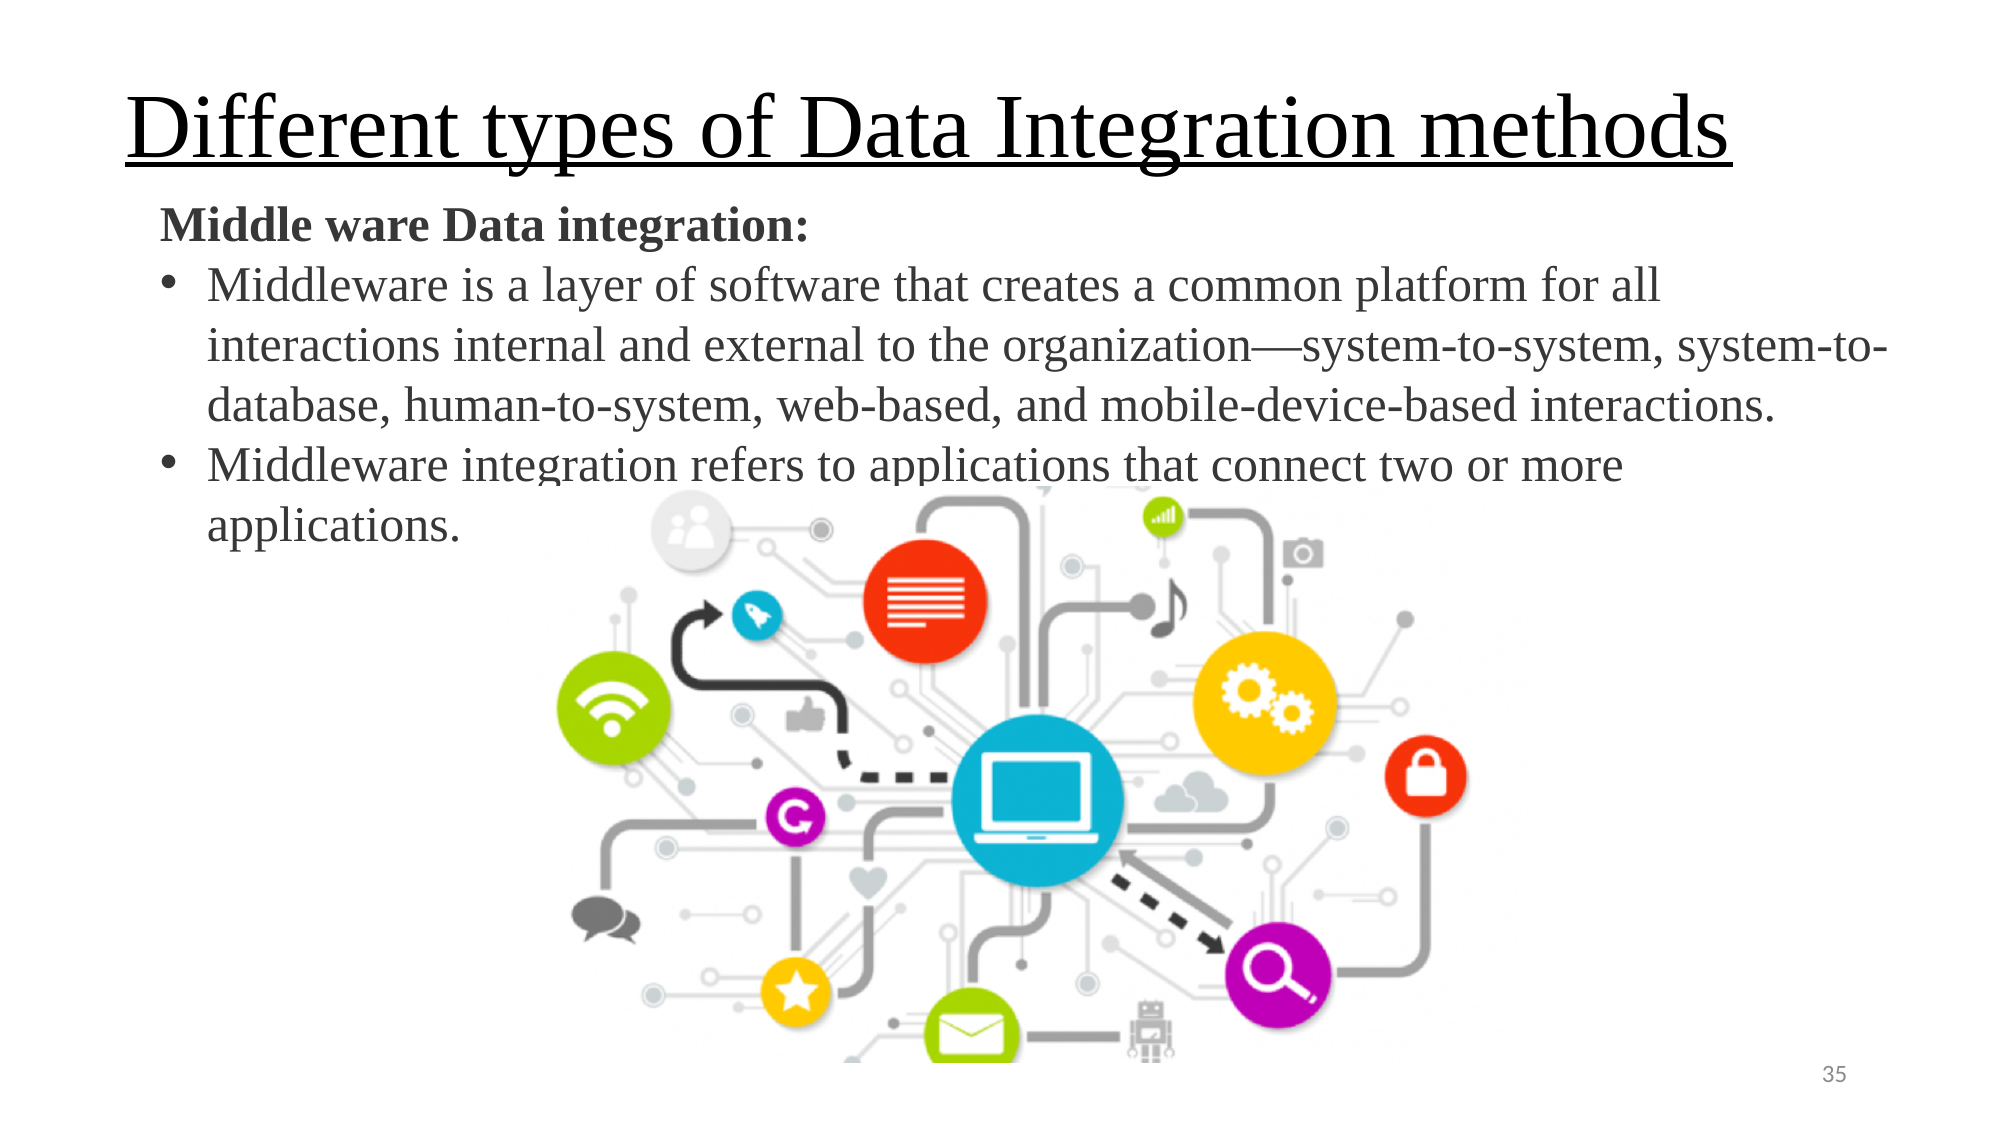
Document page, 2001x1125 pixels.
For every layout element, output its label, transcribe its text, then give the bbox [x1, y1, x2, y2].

slide_number 35 [1412, 1042, 1863, 1103]
title Different types of Data Integration methods [110, 18, 1836, 237]
text_box Middle ware Data integration: Middleware is a layer of software that creates a common platform for all interactions internal and external to the organization—system-to-system, system-to-database, human-to-system, web-based, and mobile-device-based interactions. Middleware integration refers to applications that connect two or more applications. [145, 184, 1906, 559]
picture [504, 486, 1528, 1063]
